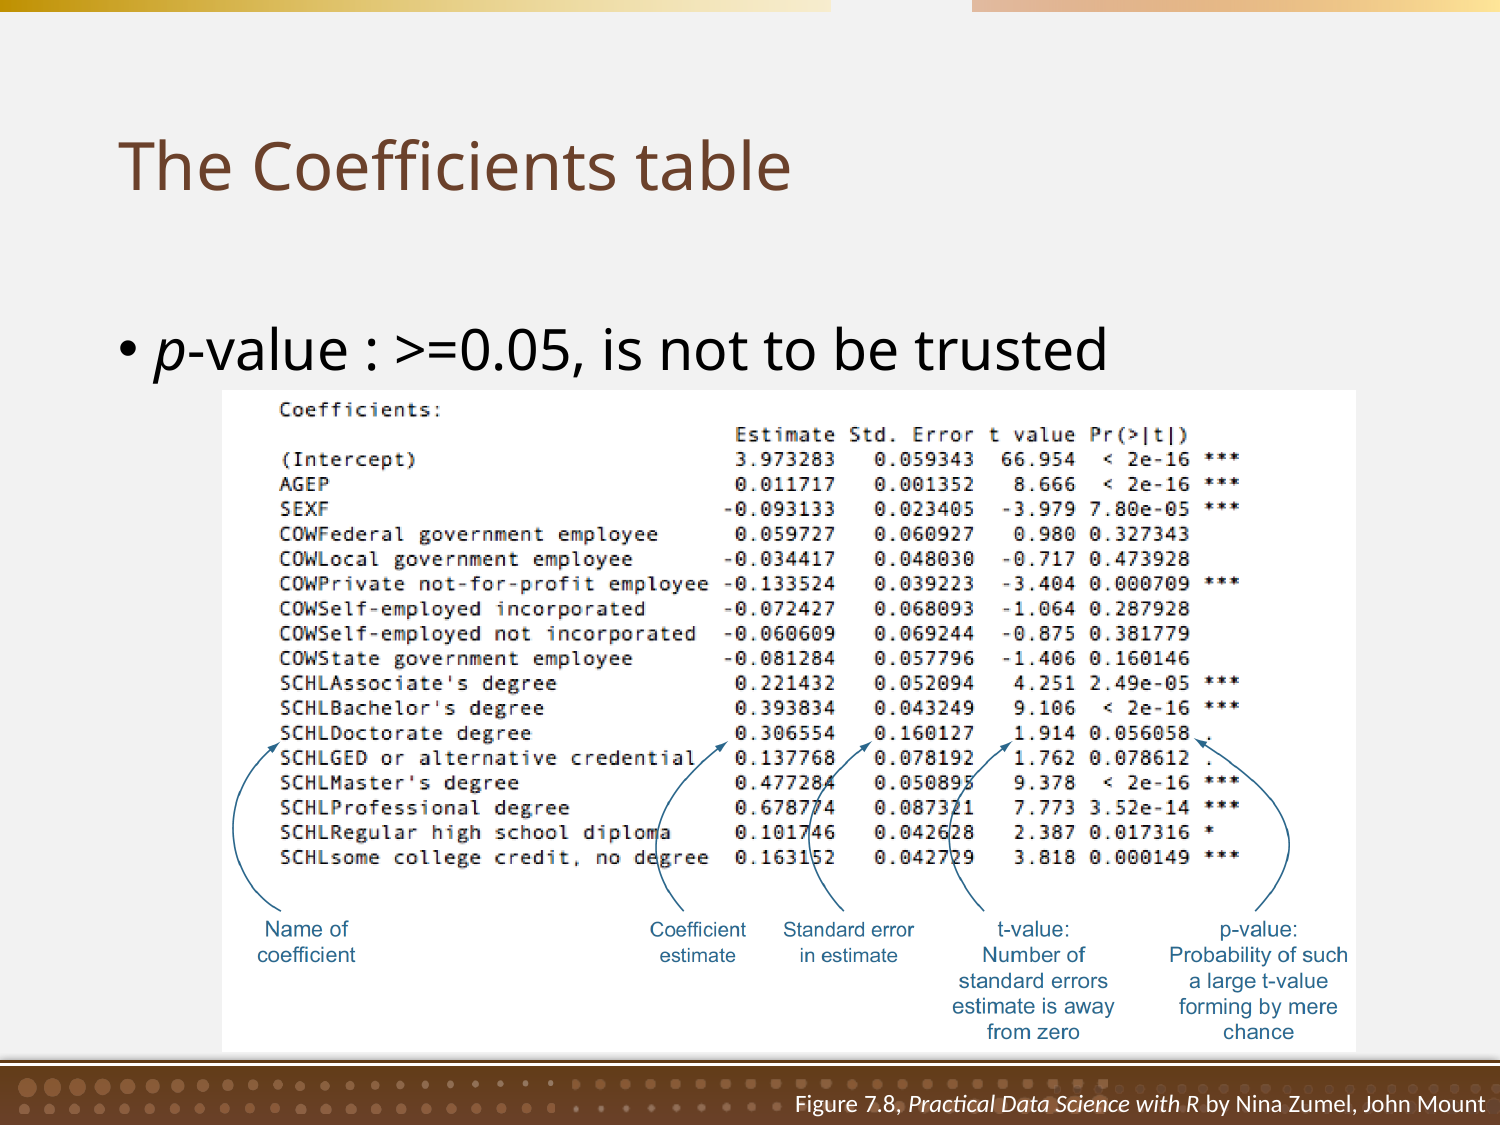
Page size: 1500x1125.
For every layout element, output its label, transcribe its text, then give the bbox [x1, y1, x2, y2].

text_box Figure 7.8, Practical Data Science with R by Nina Zumel, John Mount [780, 1079, 1500, 1125]
title The Coefficients table [103, 59, 1397, 278]
list p-value : >=0.05, is not to be trusted [103, 299, 1397, 391]
picture [222, 390, 1356, 1052]
